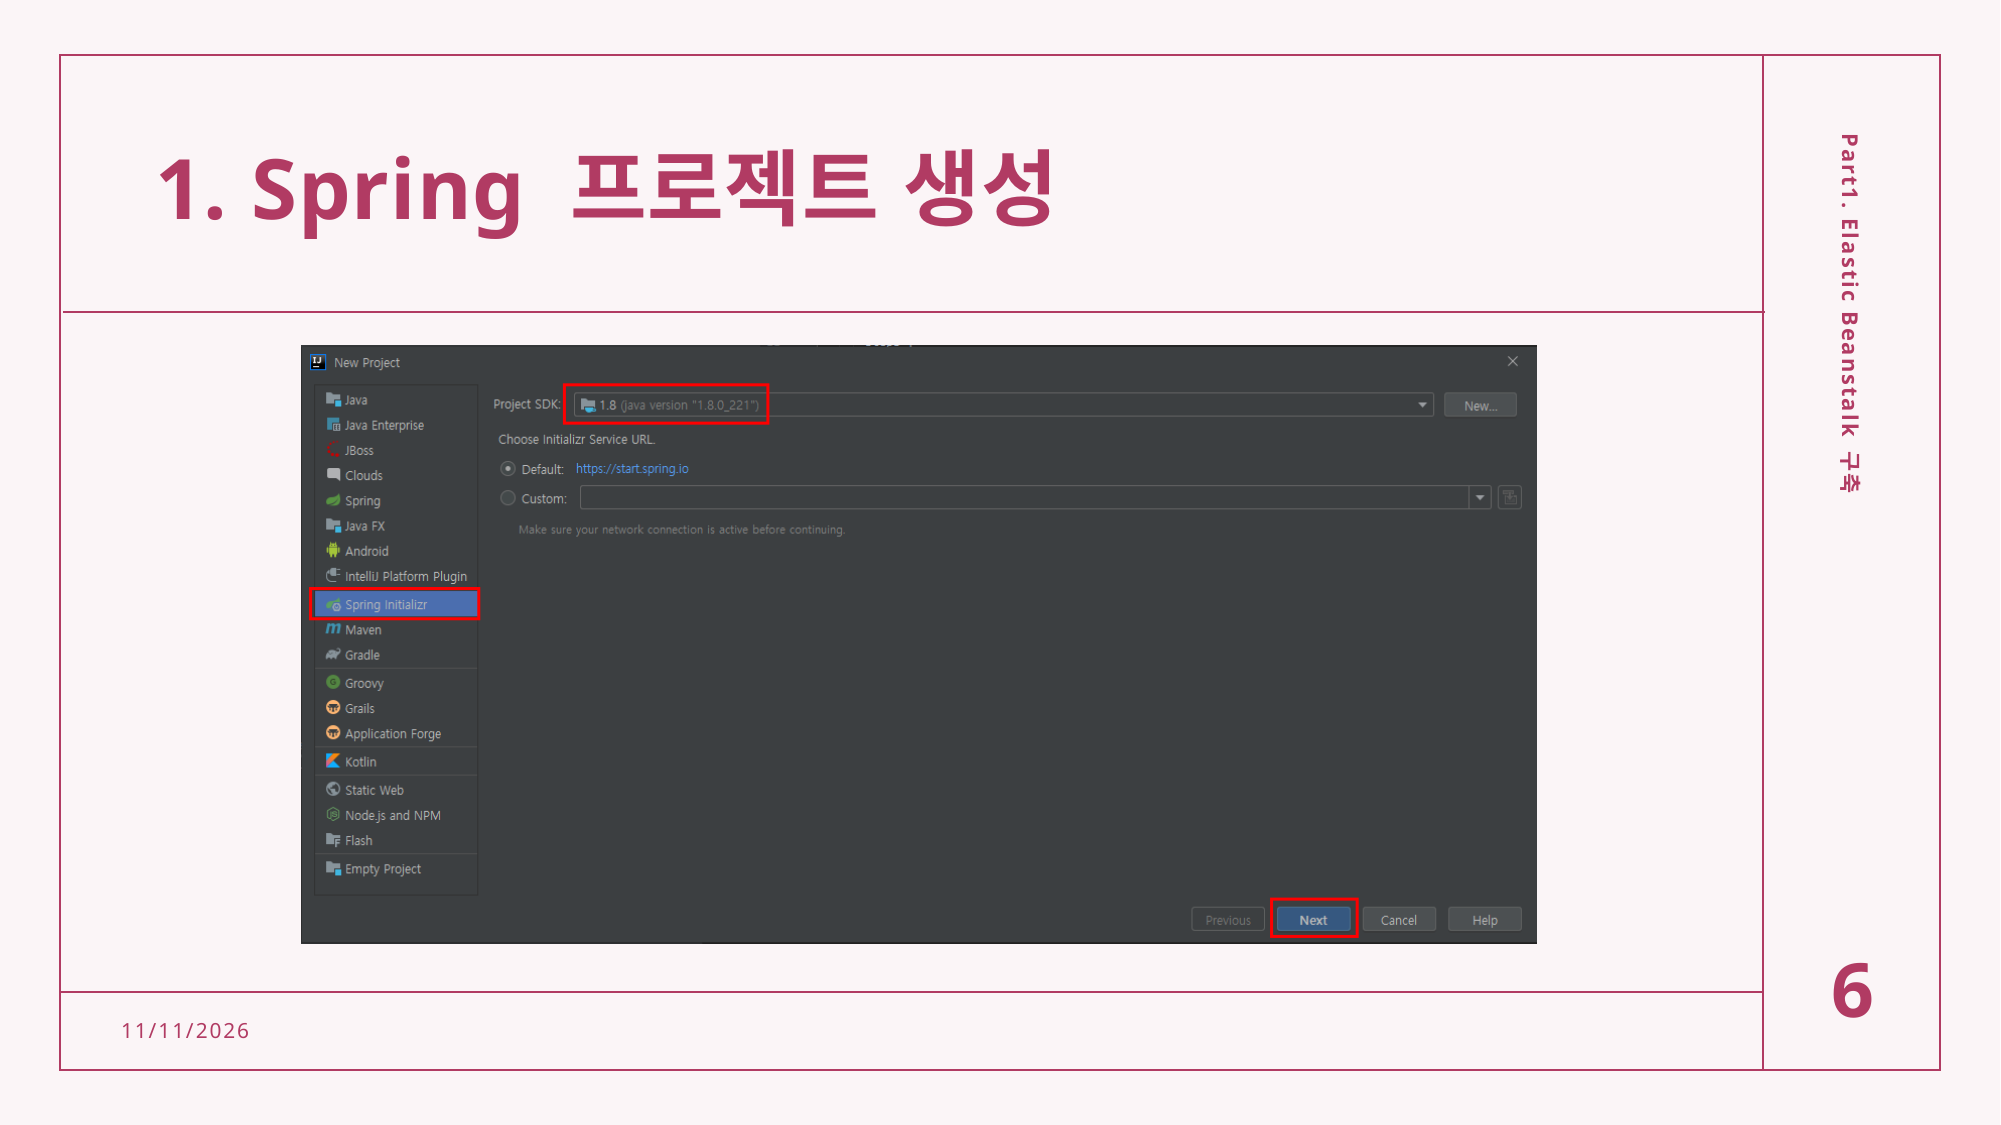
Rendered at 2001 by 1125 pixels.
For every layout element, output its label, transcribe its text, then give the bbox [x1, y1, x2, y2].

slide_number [103, 1007, 621, 1055]
slide_number 6 [1775, 930, 1932, 1055]
footer Part1. Elastic Beanstalk 구축 [1822, 115, 1883, 791]
title 1. Spring 프로젝트 생성 [137, 89, 1701, 294]
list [301, 345, 1537, 944]
